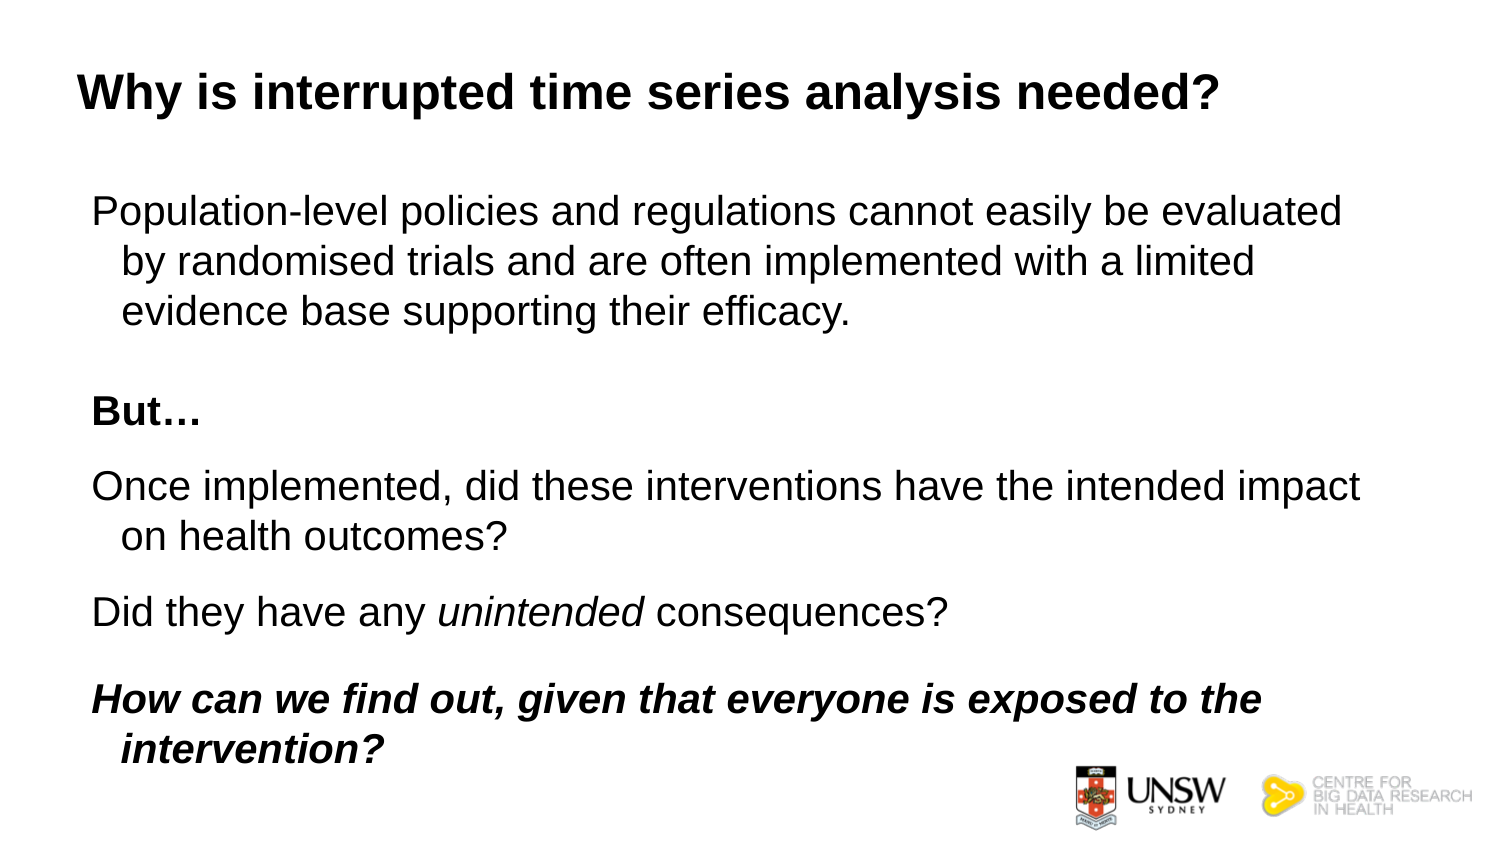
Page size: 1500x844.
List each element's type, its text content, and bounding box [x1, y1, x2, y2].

title Why is interrupted time series analysis needed? [76, 59, 1427, 120]
text_box Population-level policies and regulations cannot easily be evaluated by randomised trials and are often implemented with a limited evidence base supporting their efficacy. But… Once implemented, did these interventions have the intended impact on health outcomes? Did they have any unintended consequences? How can we find out, given that everyone is exposed to the intervention? [76, 176, 1412, 780]
picture [1057, 752, 1495, 844]
